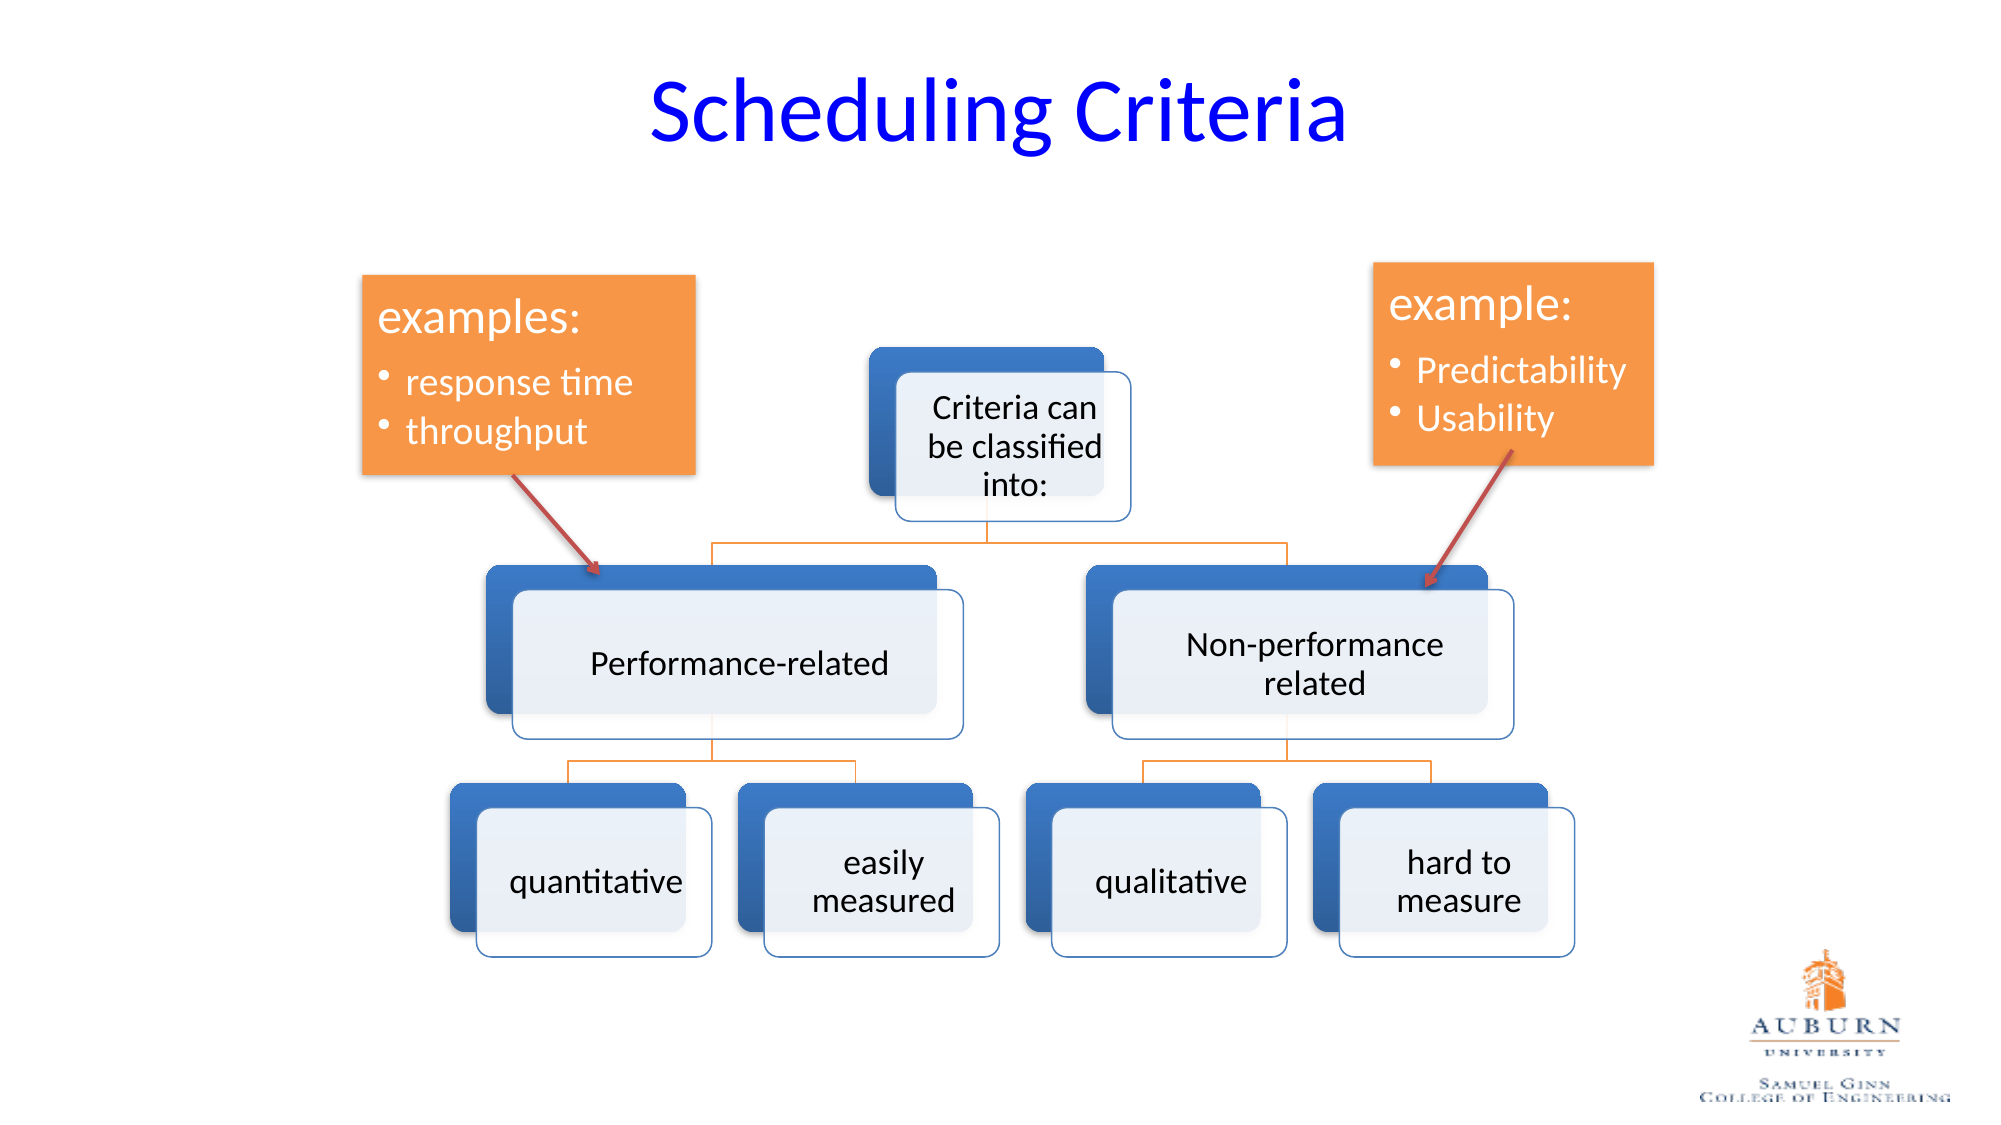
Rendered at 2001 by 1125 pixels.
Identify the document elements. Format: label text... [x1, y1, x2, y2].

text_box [449, 262, 1576, 1042]
picture [1700, 949, 1950, 1102]
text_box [1369, 262, 1658, 588]
title Scheduling Criteria [275, 35, 1725, 175]
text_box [362, 274, 696, 576]
